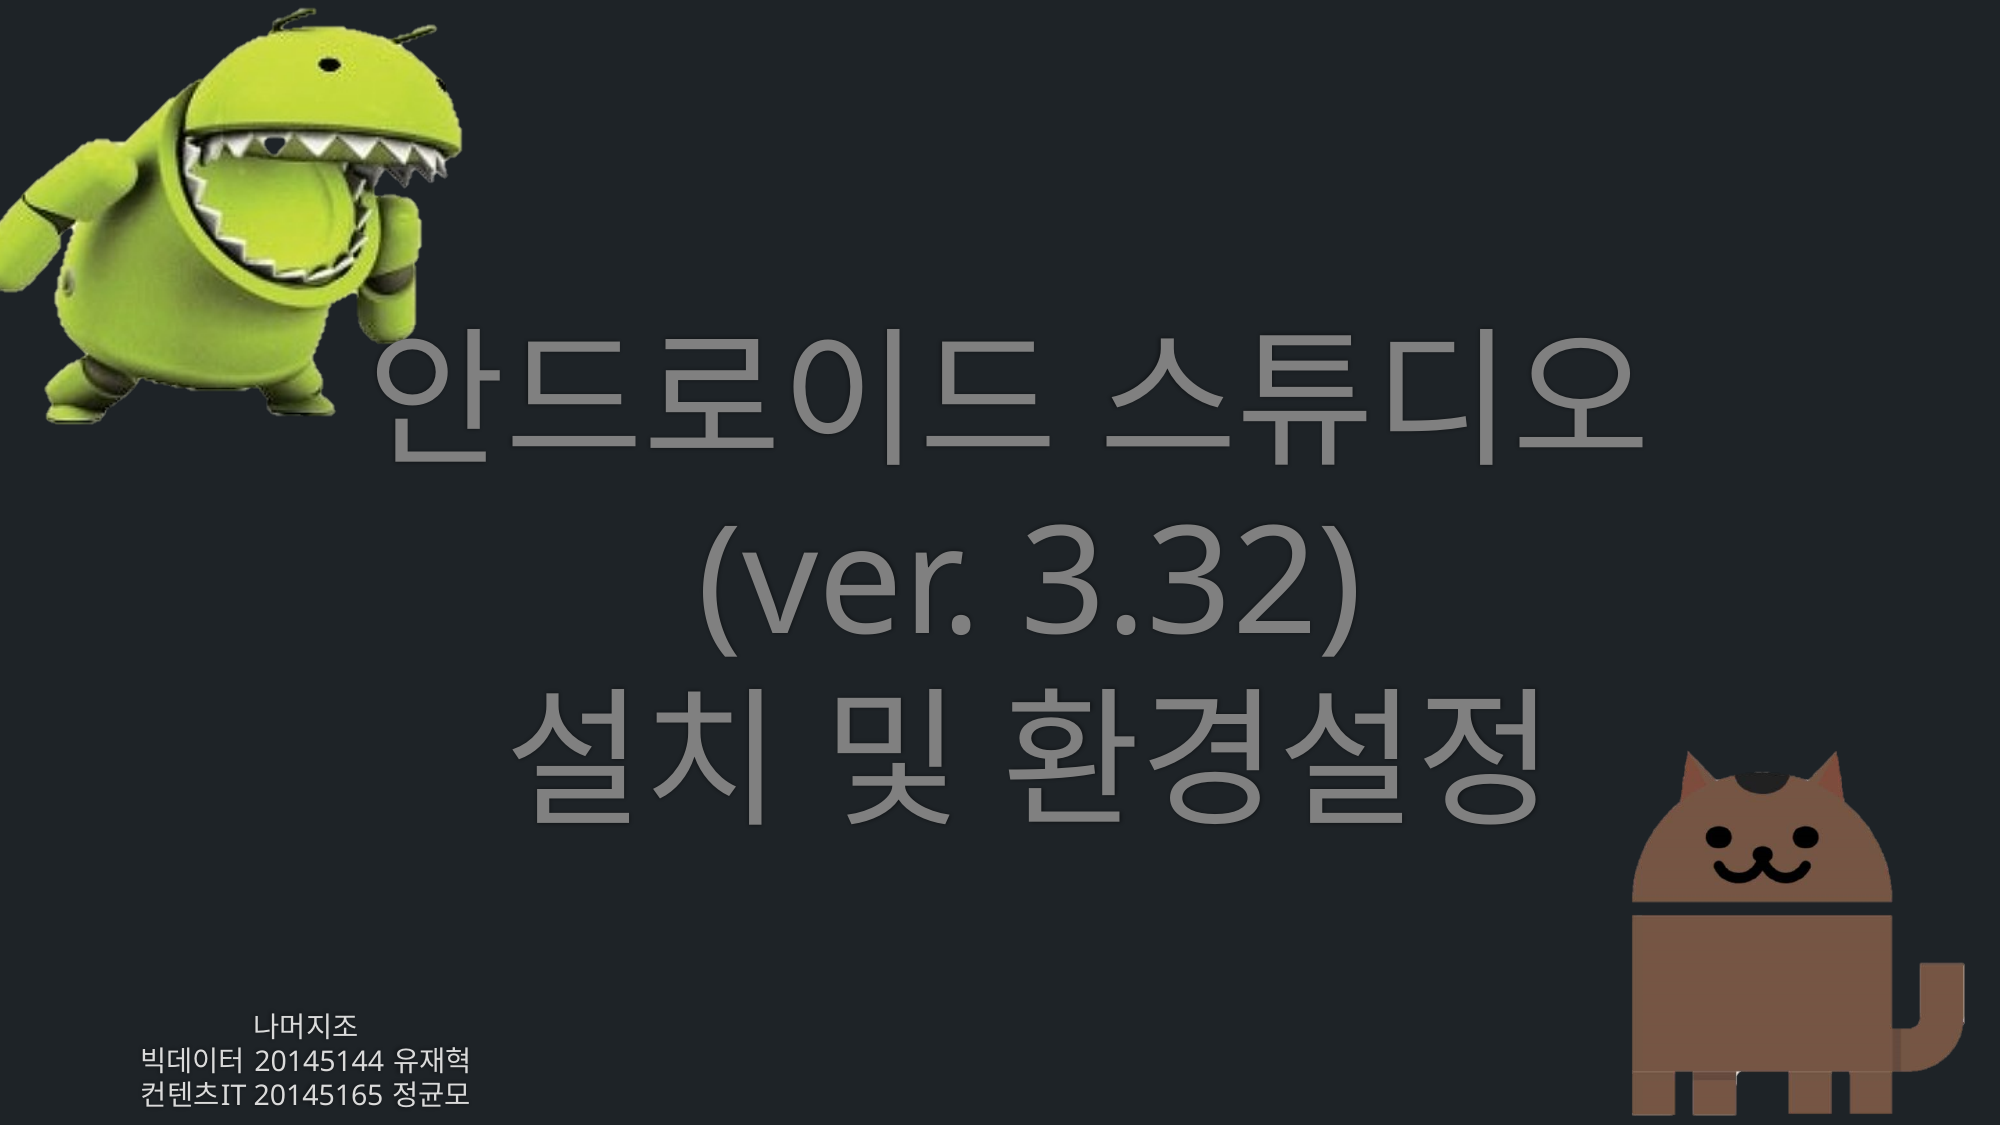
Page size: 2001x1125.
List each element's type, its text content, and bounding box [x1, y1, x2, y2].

picture [1538, 740, 2000, 1125]
text_box 나머지조 빅데이터 20145144 유재혁 컨텐츠IT 20145165 정균모 [0, 1000, 649, 1119]
title 안드로이드 스튜디오 (ver. 3.32) 설치 및 환경설정 [280, 143, 1781, 852]
picture [0, 0, 525, 506]
